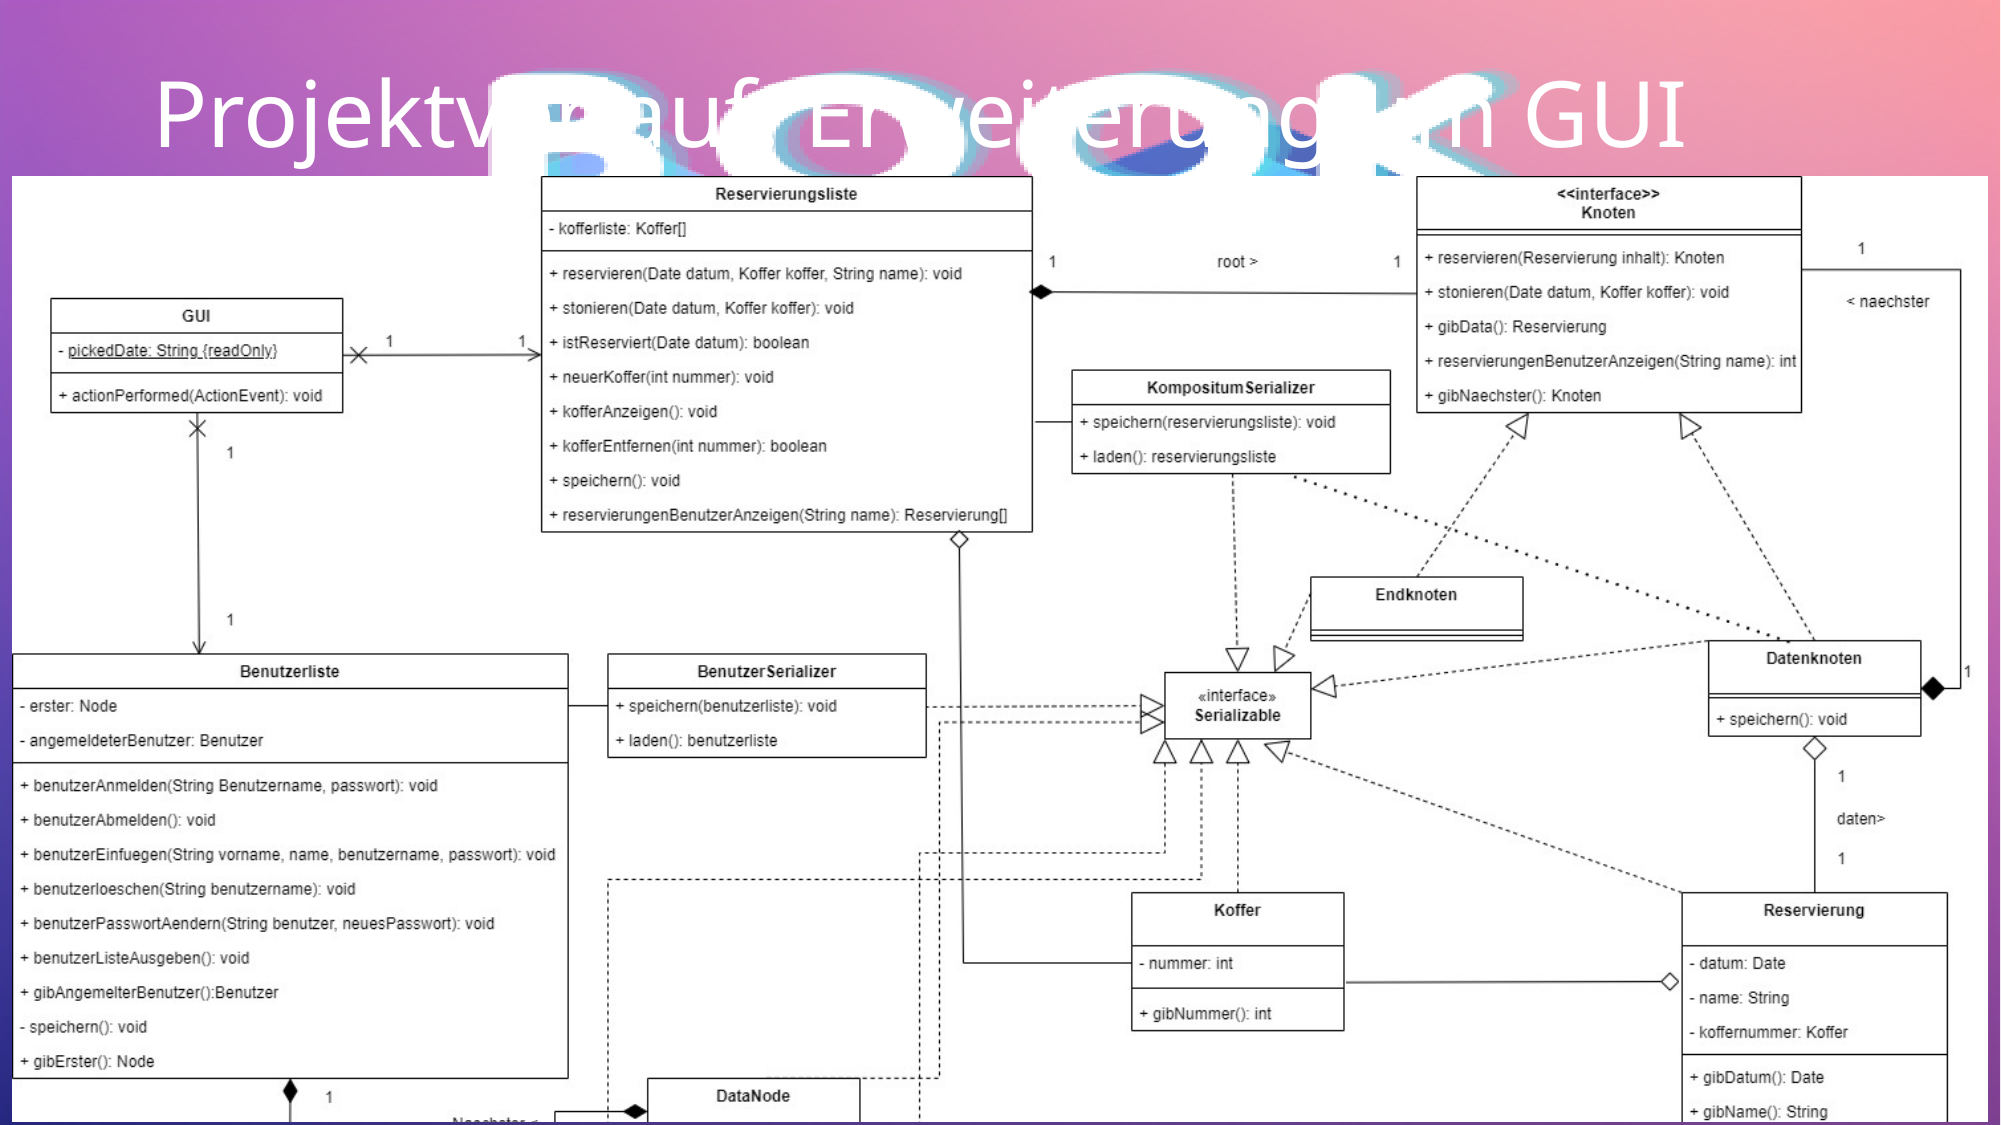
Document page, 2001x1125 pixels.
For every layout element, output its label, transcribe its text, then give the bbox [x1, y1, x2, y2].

picture [0, 0, 2001, 1125]
title Projektverlauf: Erweiterung um GUI [137, 59, 1863, 176]
